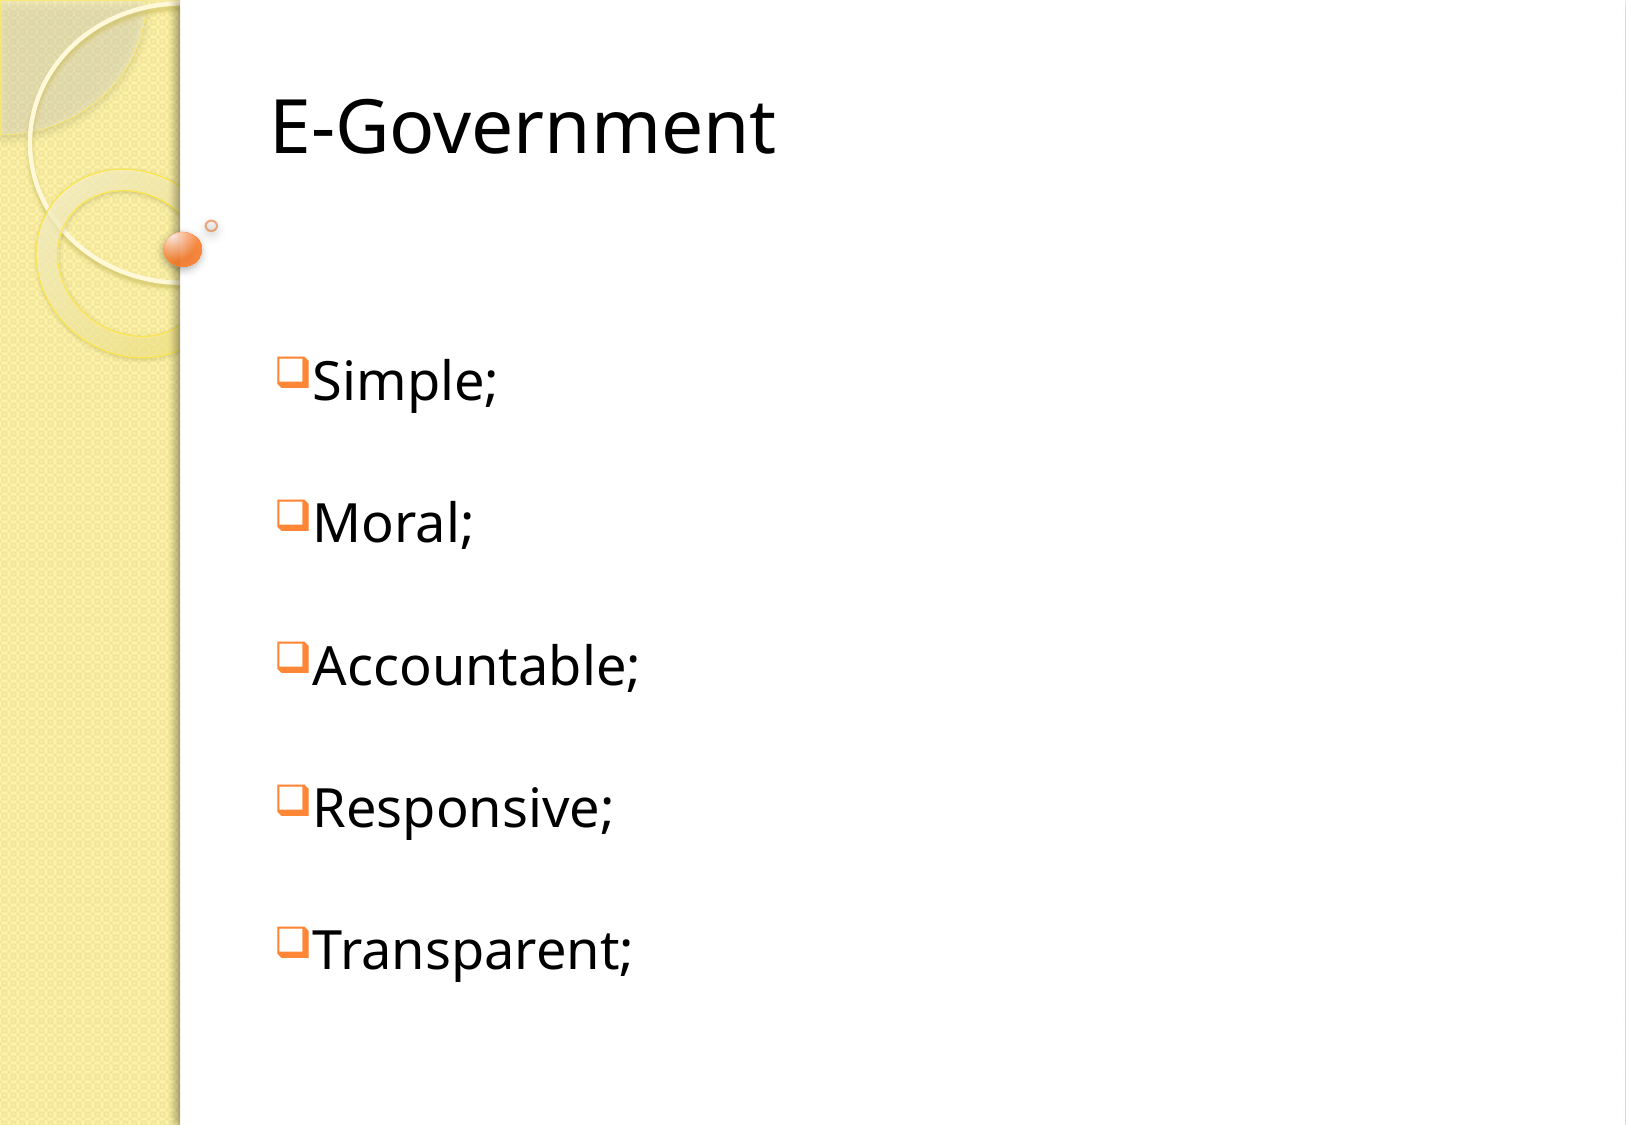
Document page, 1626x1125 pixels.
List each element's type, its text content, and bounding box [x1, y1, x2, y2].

subtitle Simple; Moral; Accountable; Responsive; Transparent; [254, 281, 1571, 1032]
title E-Government [254, 59, 1571, 176]
